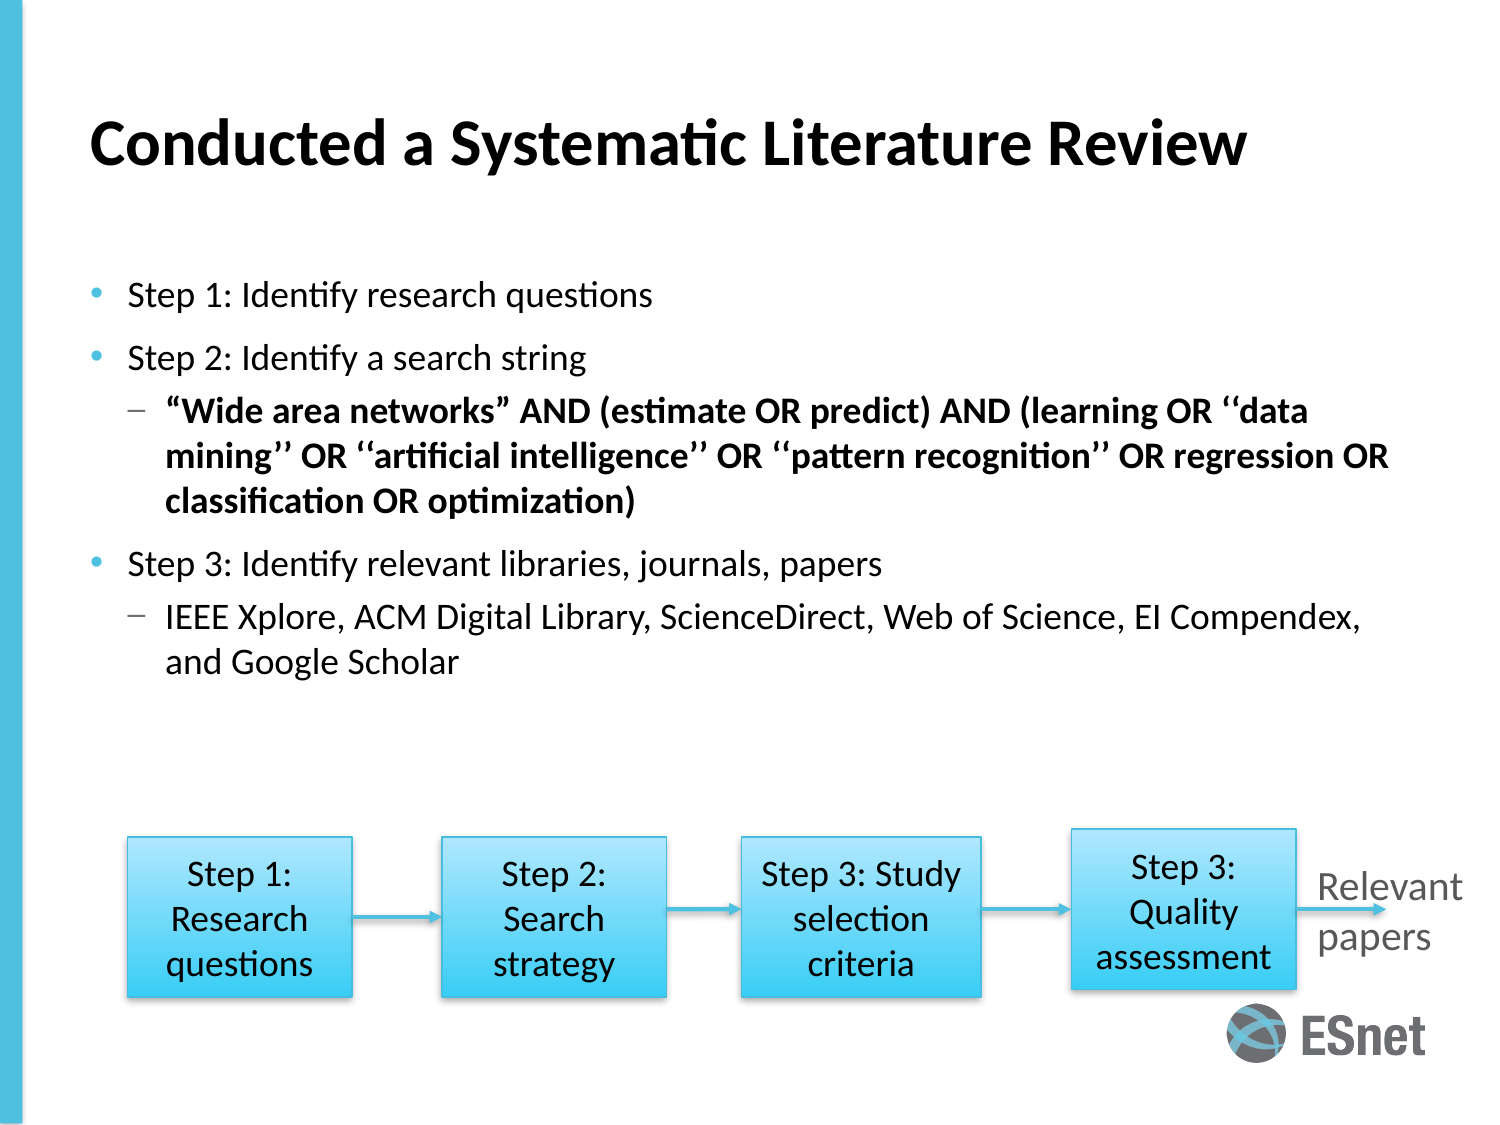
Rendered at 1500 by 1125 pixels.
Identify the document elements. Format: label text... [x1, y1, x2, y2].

title Conducted a Systematic Literature Review [75, 45, 1425, 233]
text_box Relevant papers [1302, 851, 1500, 967]
text_box Step 2: Search strategy [441, 836, 667, 998]
text_box Step 1: Research questions [127, 836, 353, 998]
text_box Step 3: Study selection criteria [741, 836, 982, 998]
text_box Step 3: Quality assessment [1071, 828, 1297, 990]
picture [1226, 1003, 1425, 1063]
list Step 1: Identify research questions Step 2: Identify a search string “Wide area networks” AND (estimate OR predict) AND (learning OR ‘‘data mining’’ OR ‘‘artificial intelligence’’ OR ‘‘pattern recognition’’ OR regression OR classification OR optimization) Step 3: Identify relevant libraries, journals, papers IEEE Xplore, ACM Digital Library, ScienceDirect, Web of Science, EI Compendex, and Google Scholar [75, 262, 1425, 976]
